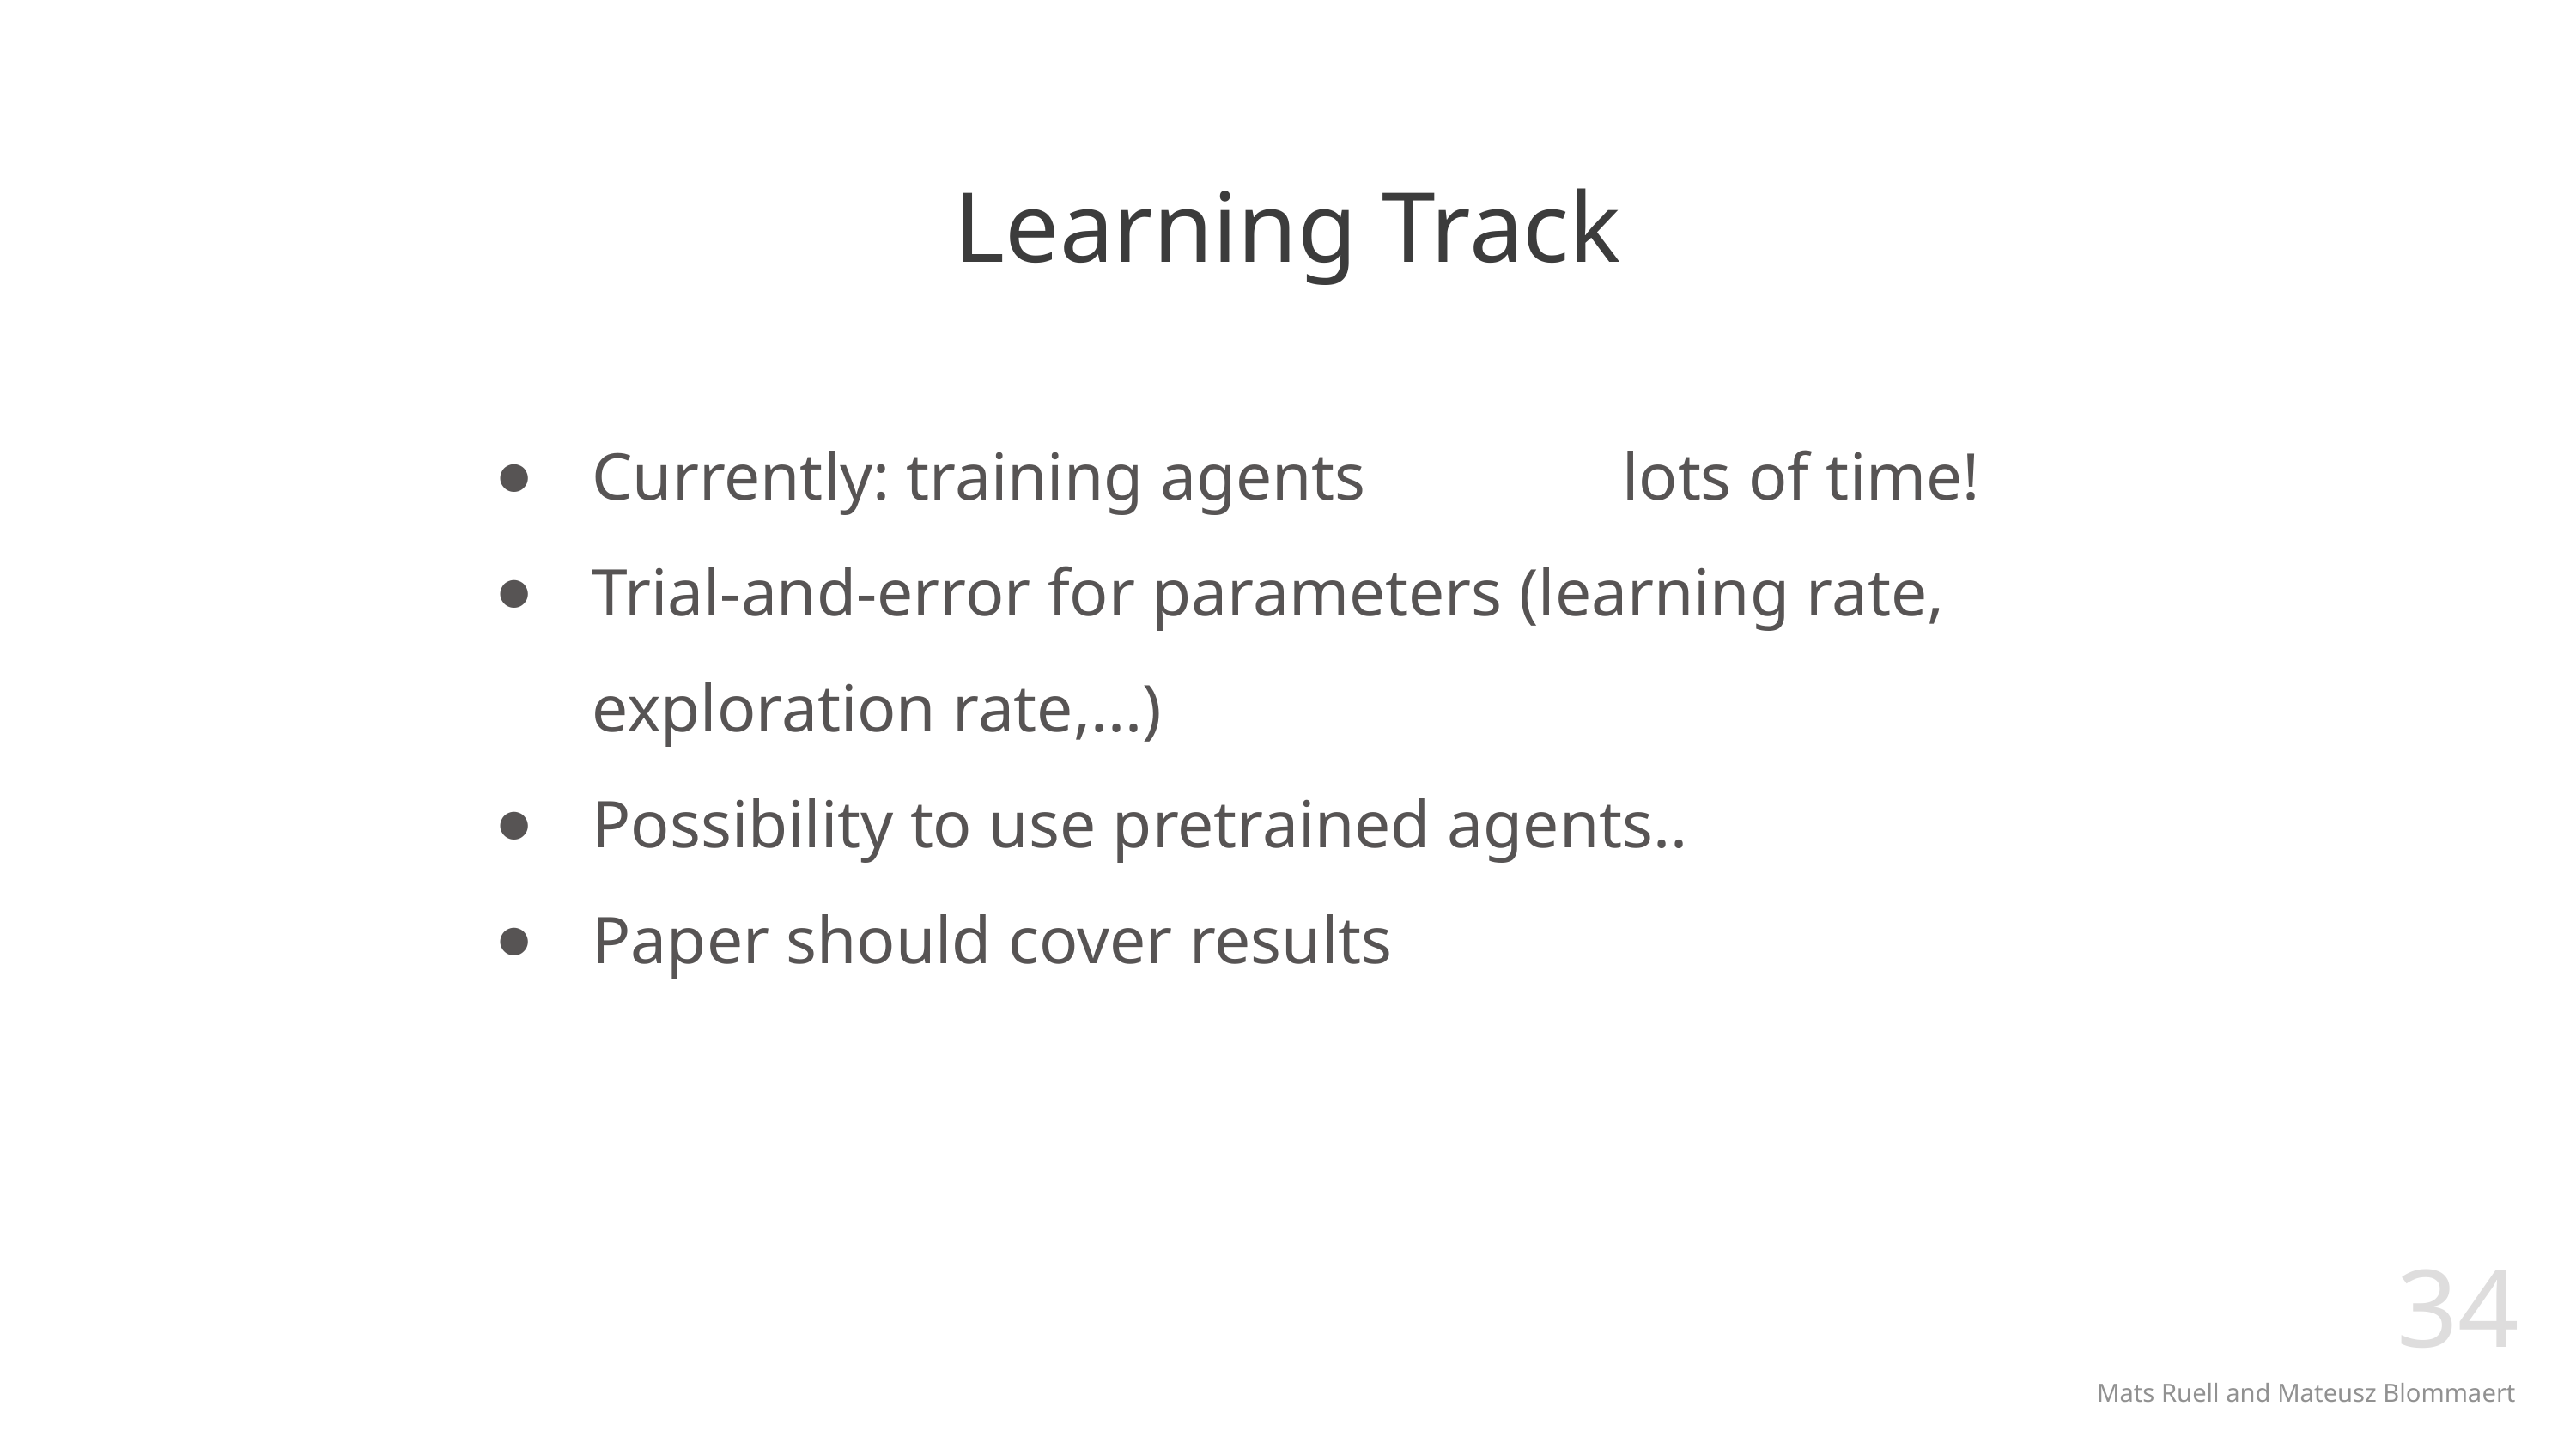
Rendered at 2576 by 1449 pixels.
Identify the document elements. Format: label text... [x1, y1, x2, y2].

list Currently: training agents lots of time! Trial-and-error for parameters (learning rate, exploration rate,...) Possibility to use pretrained agents.. Paper should cover results [450, 391, 2175, 1253]
footer Mats Ruell and Mateusz Blommaert [1573, 1354, 2529, 1432]
title Learning Track [425, 116, 2151, 290]
slide_number 34 [2150, 1250, 2532, 1393]
